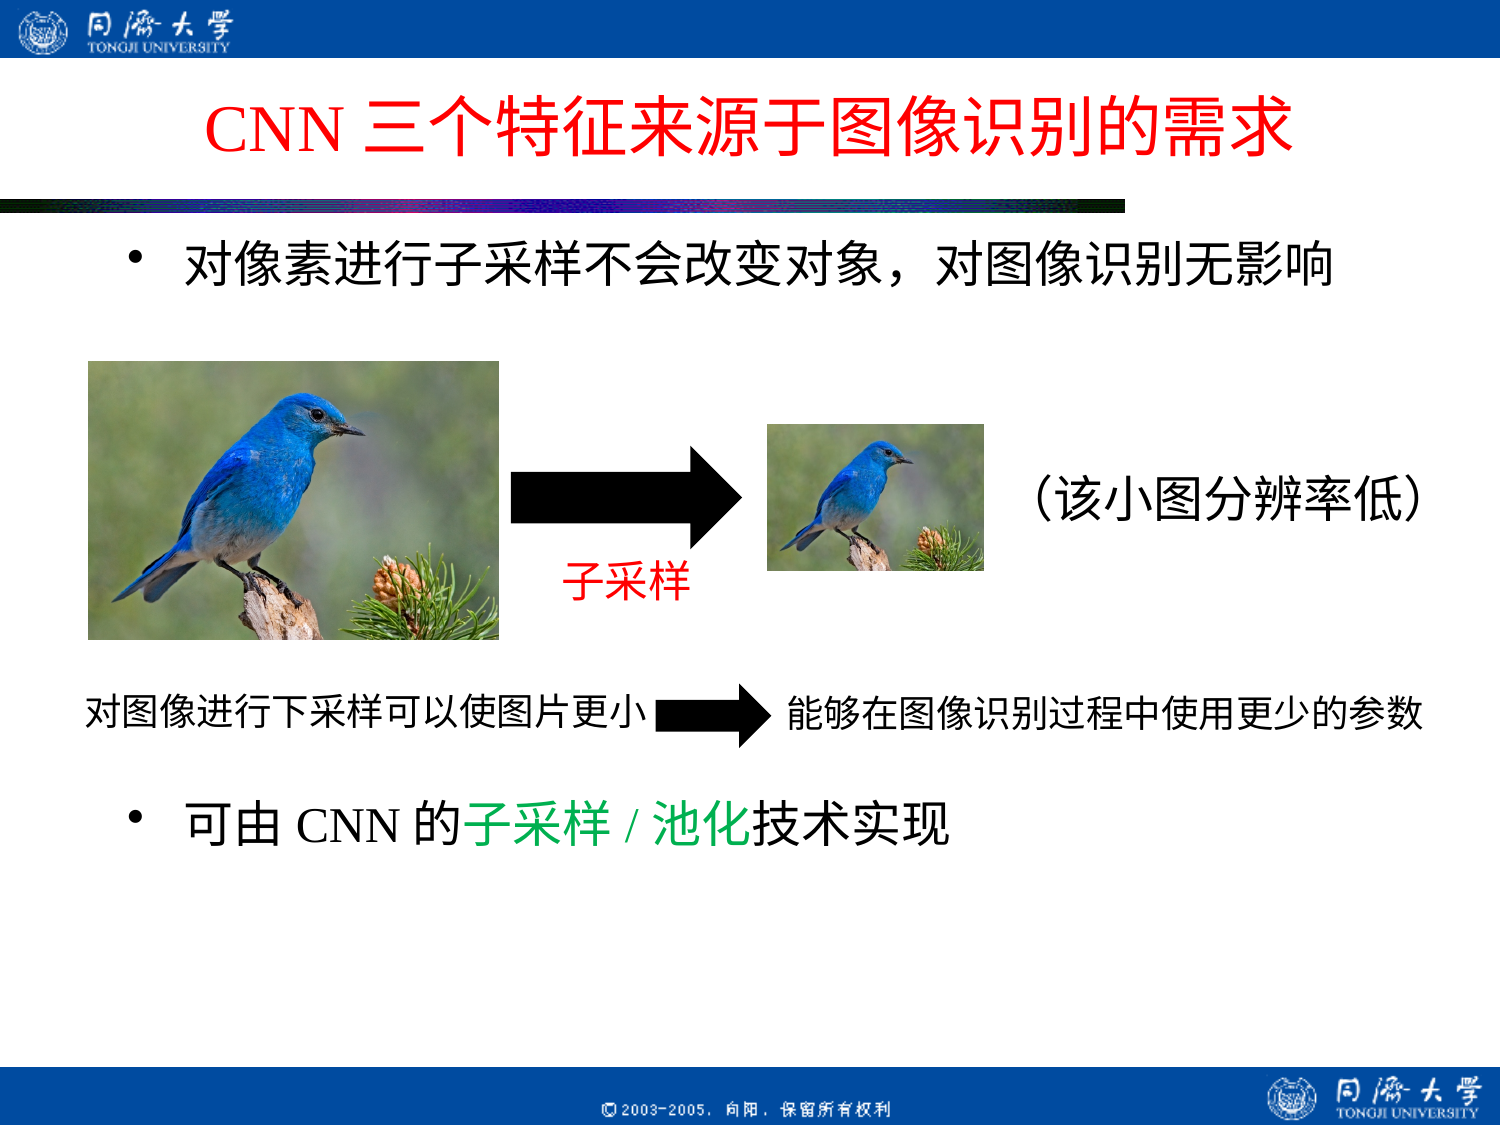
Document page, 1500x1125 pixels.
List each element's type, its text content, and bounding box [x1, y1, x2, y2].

text_box （该小图分辨率低） [988, 459, 1469, 535]
title CNN三个特征来源于图像识别的需求 [112, 62, 1388, 188]
picture [0, 0, 1500, 58]
picture [0, 199, 1125, 213]
list 对像素进行子采样不会改变对象，对图像识别无影响 可由CNN的子采样/池化技术实现 [112, 746, 1388, 900]
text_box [69, 680, 1500, 746]
picture [0, 1067, 1500, 1125]
list 对像素进行子采样不会改变对象，对图像识别无影响 可由CNN的子采样/池化技术实现 [112, 224, 1388, 680]
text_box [88, 361, 984, 640]
